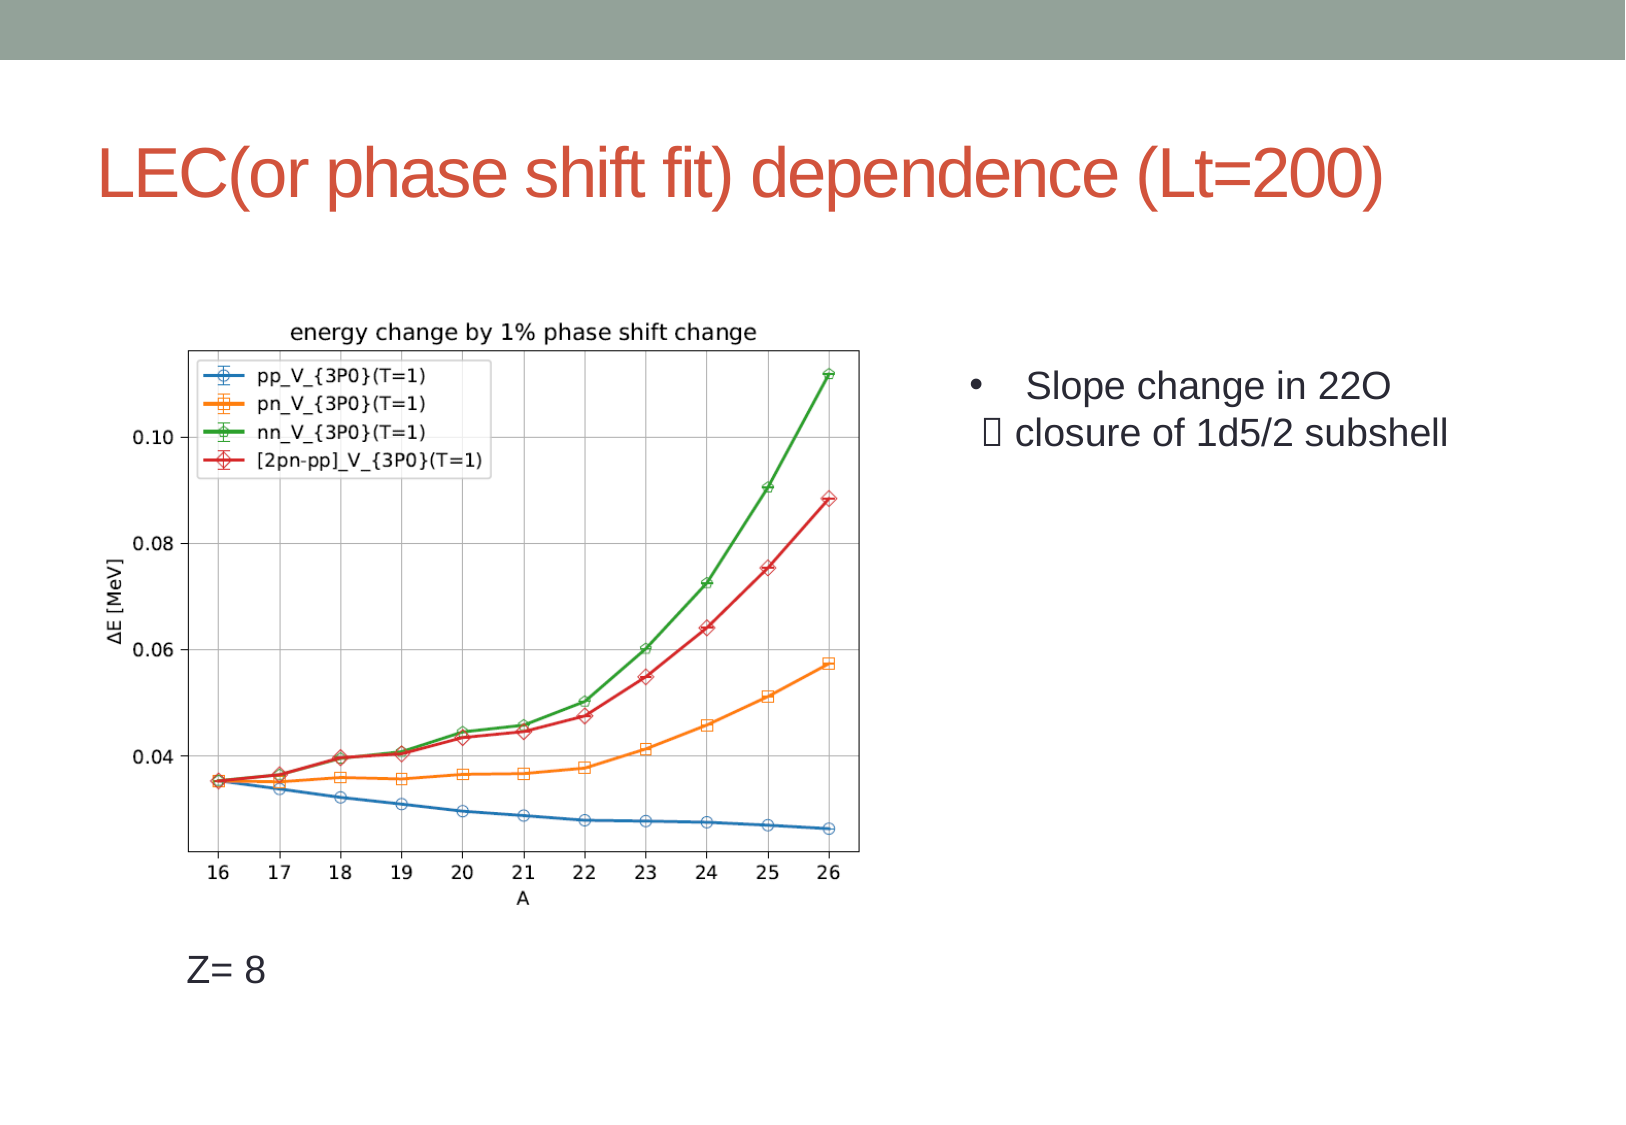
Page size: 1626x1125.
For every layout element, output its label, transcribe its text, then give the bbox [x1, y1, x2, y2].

title LEC(or phase shift fit) dependence (Lt=200) [81, 87, 1544, 250]
text_box Slope change in 22O  closure of 1d5/2 subshell [954, 352, 1544, 462]
text_box Z= 8 [171, 936, 338, 999]
picture [90, 308, 908, 911]
